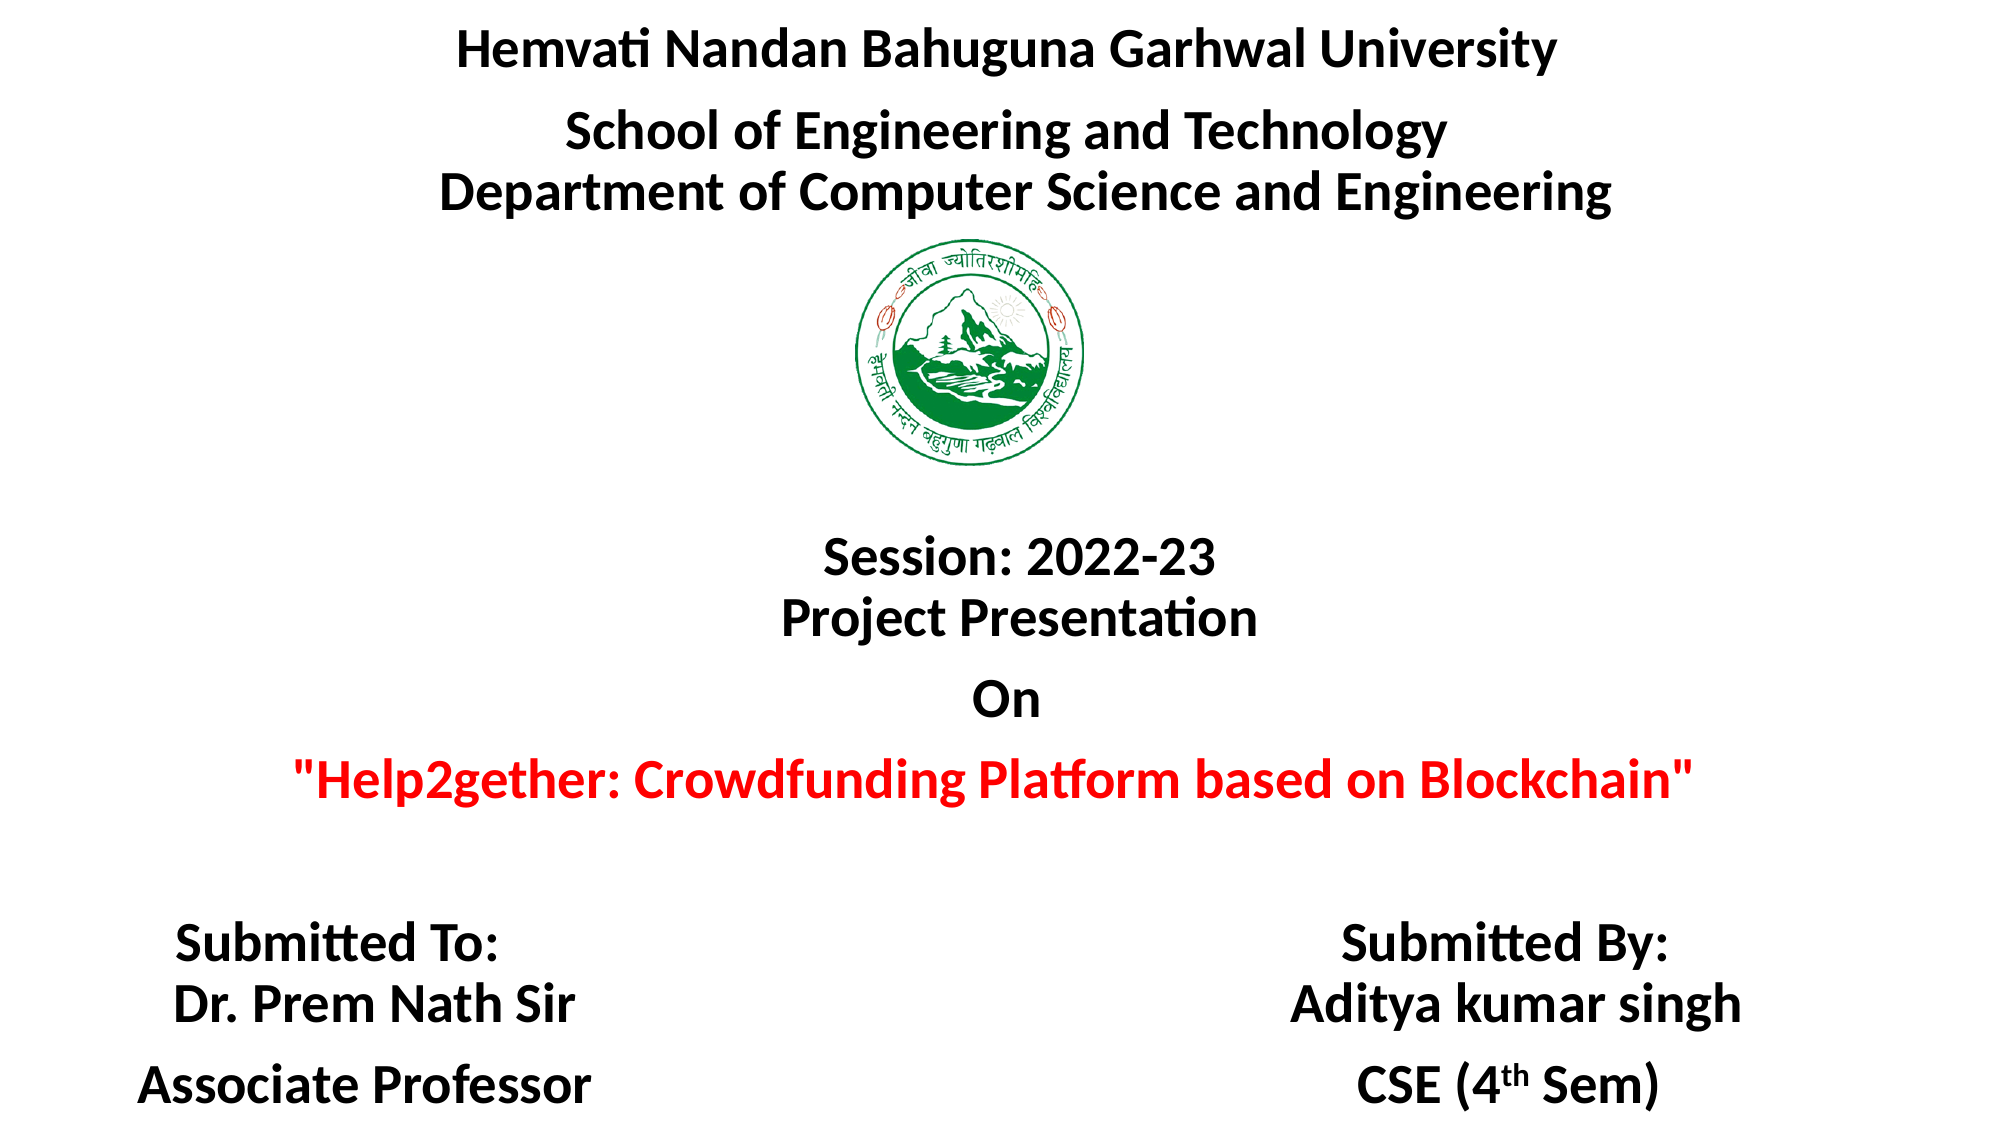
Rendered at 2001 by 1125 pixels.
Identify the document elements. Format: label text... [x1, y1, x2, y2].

list Hemvati Nandan Bahuguna Garhwal University School of Engineering and Technology Department of Computer Science and Engineering Session: 2022-23 Project Presentation On "Help2gether: Crowdfunding Platform based on Blockchain" Submitted To: Submitted By: Dr. Prem Nath Sir Aditya kumar singh Associate Professor CSE (4th Sem) [7, 11, 2000, 1125]
picture [855, 239, 1084, 466]
